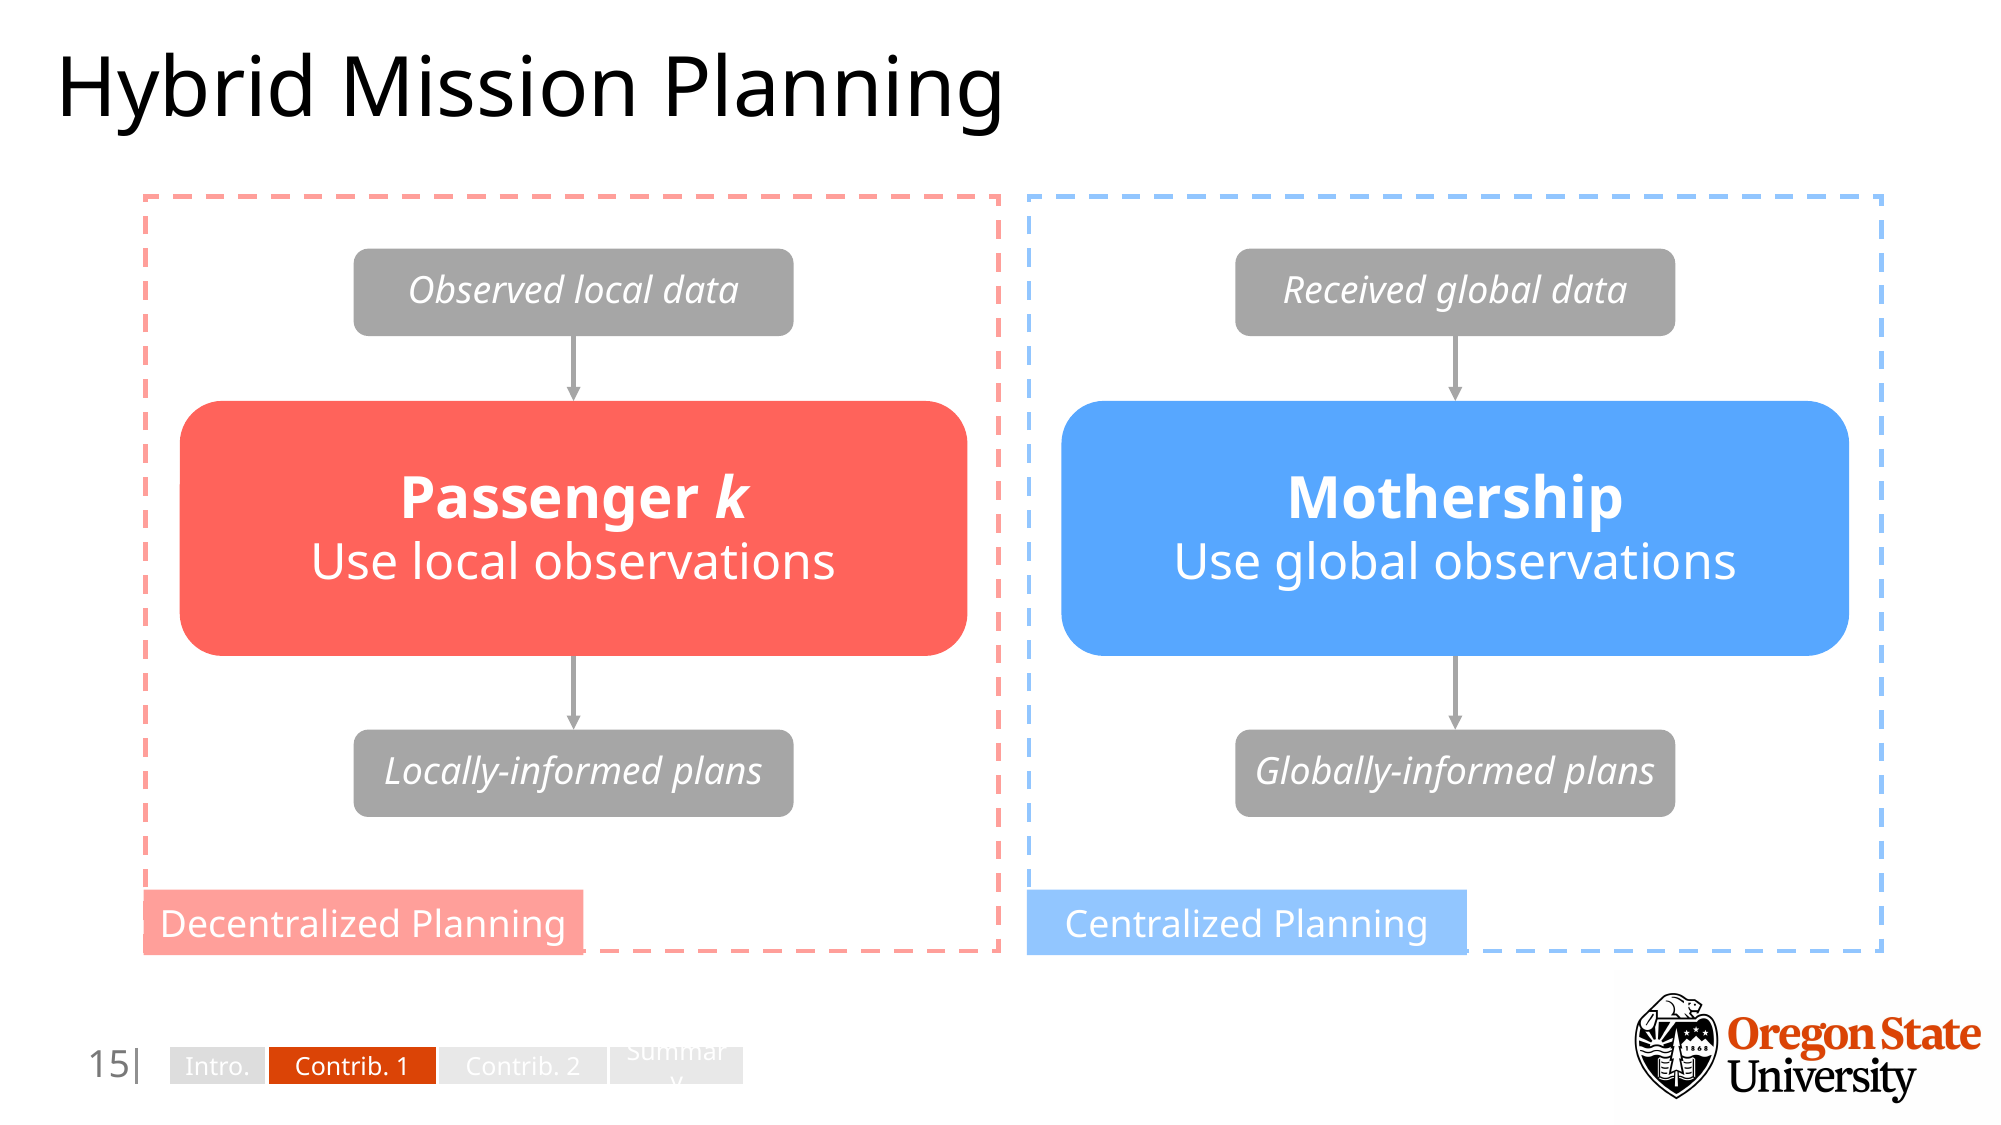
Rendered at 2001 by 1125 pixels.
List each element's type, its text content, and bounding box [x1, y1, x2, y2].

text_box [135, 1044, 746, 1086]
picture [1614, 970, 2000, 1125]
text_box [1026, 195, 1883, 956]
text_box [142, 195, 999, 956]
text_box Hybrid Mission Planning [40, 25, 1747, 141]
slide_number 14 [72, 1035, 523, 1096]
